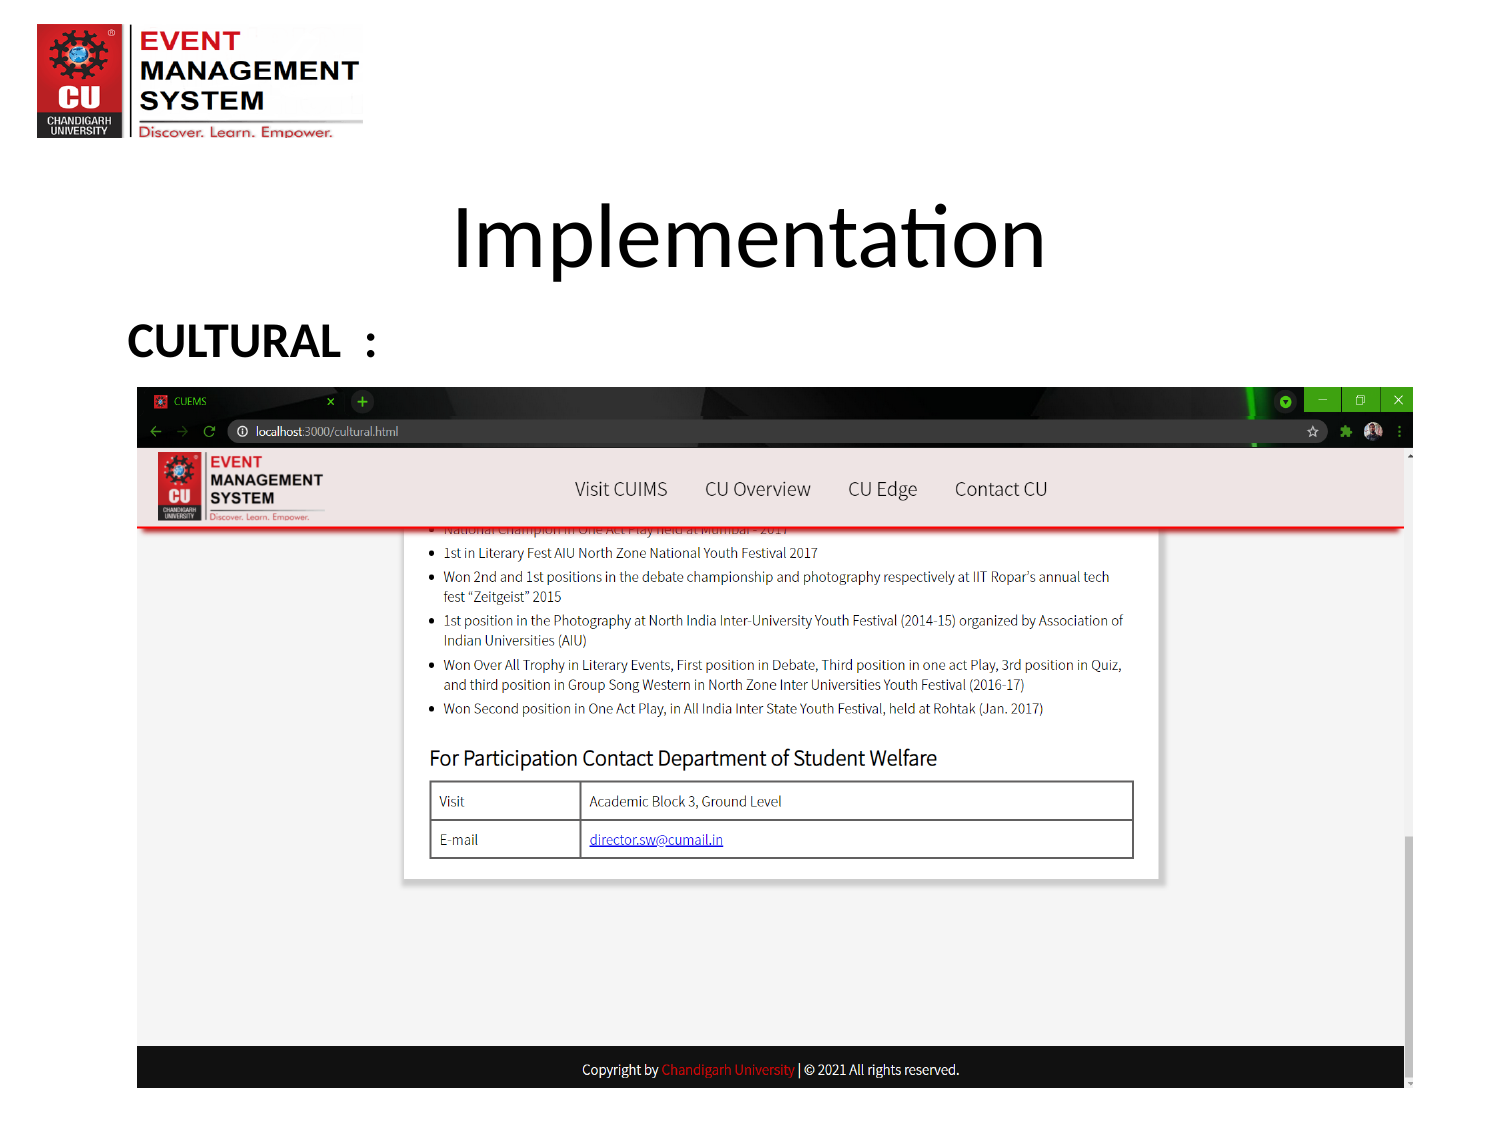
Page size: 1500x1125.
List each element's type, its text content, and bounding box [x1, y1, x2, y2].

picture [137, 387, 1413, 1088]
subtitle CULTURAL : [112, 299, 1388, 1088]
picture [37, 24, 363, 138]
title Implementation [112, 149, 1388, 299]
